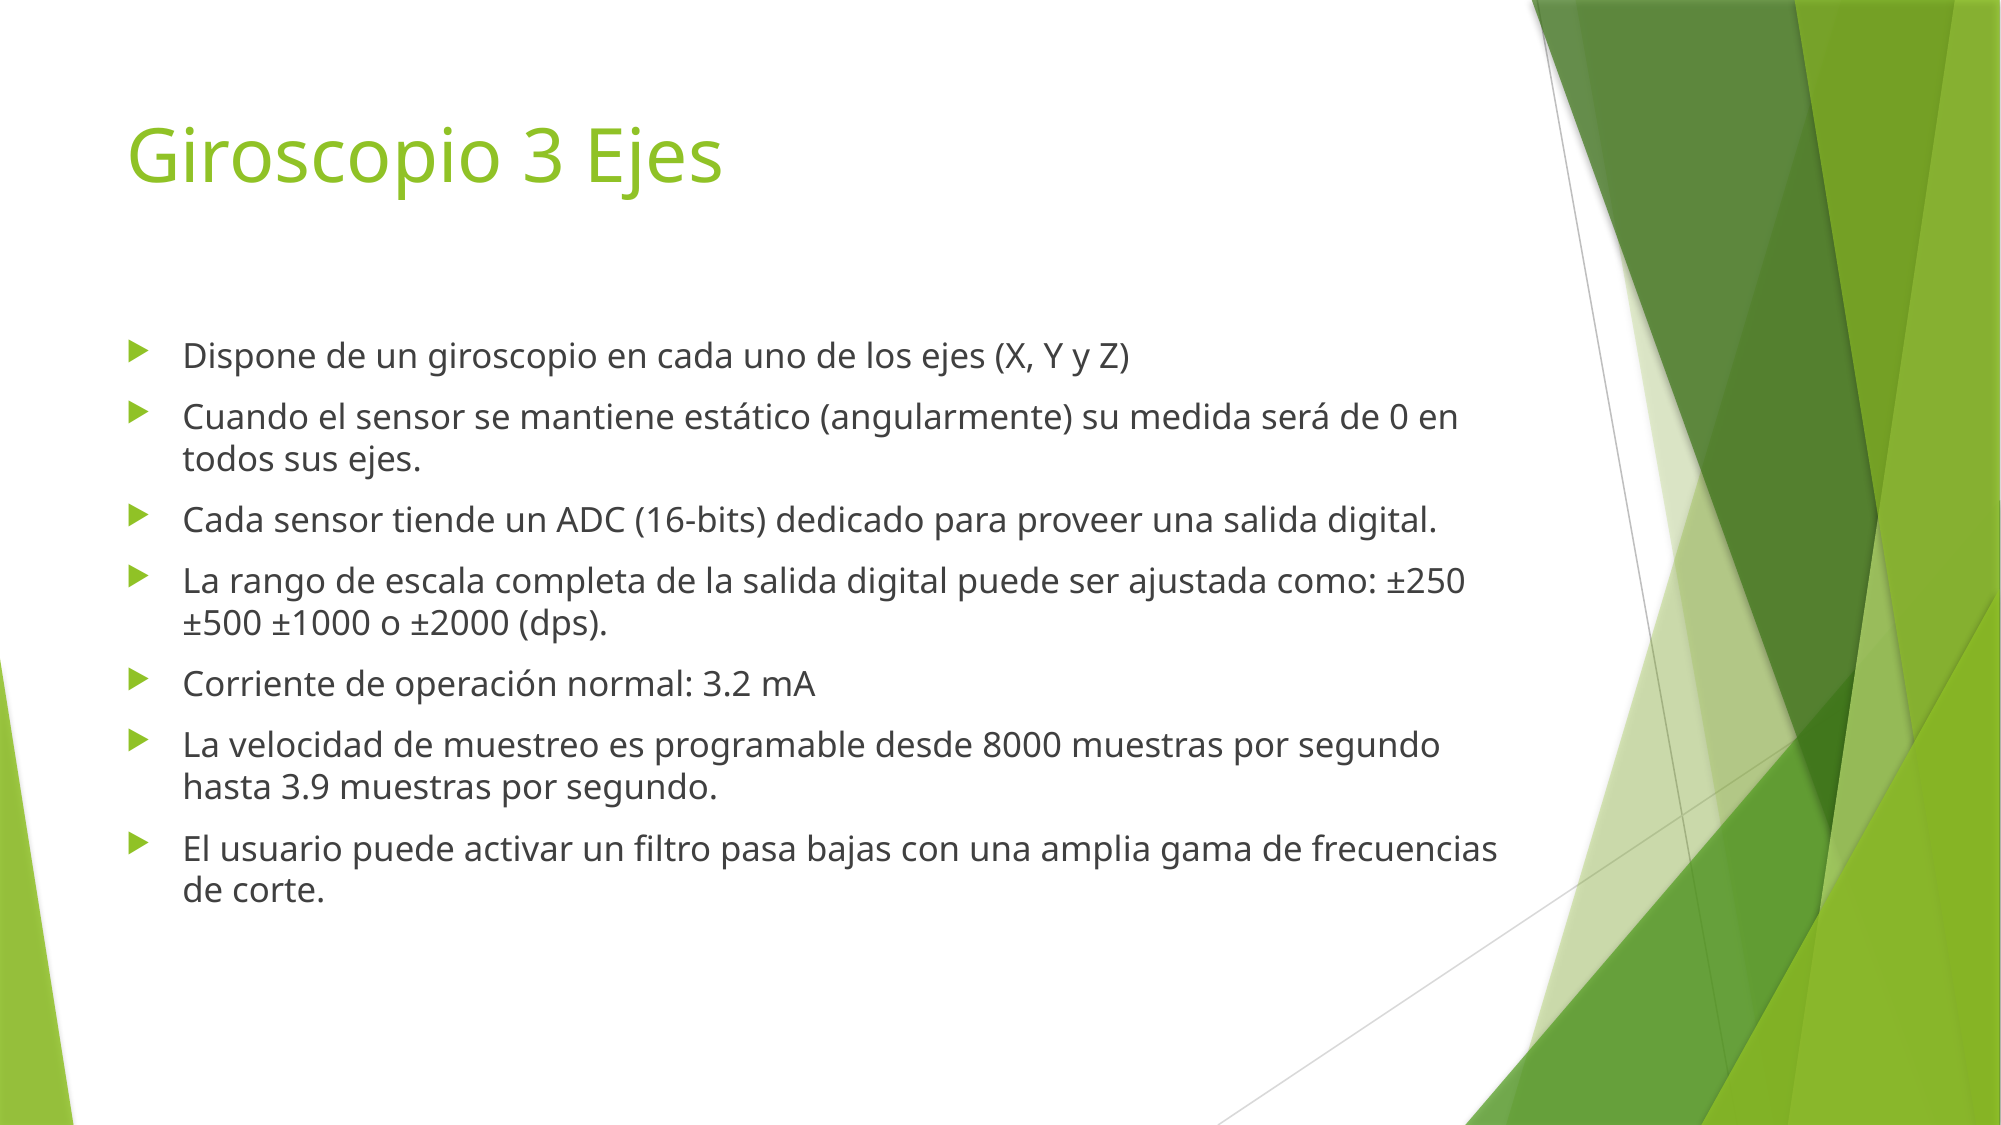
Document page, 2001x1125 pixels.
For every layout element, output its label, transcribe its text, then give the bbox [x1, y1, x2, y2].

title Giroscopio 3 Ejes [111, 99, 1522, 255]
list Dispone de un giroscopio en cada uno de los ejes (X, Y y Z) Cuando el sensor se mantiene estático (angularmente) su medida será de 0 en todos sus ejes. Cada sensor tiende un ADC (16-bits) dedicado para proveer una salida digital. La rango de escala completa de la salida digital puede ser ajustada como: ±250 ±500 ±1000 o ±2000 (dps). Corriente de operación normal: 3.2 mA La velocidad de muestreo es programable desde 8000 muestras por segundo hasta 3.9 muestras por segundo. El usuario puede activar un filtro pasa bajas con una amplia gama de frecuencias de corte. [111, 326, 1522, 927]
